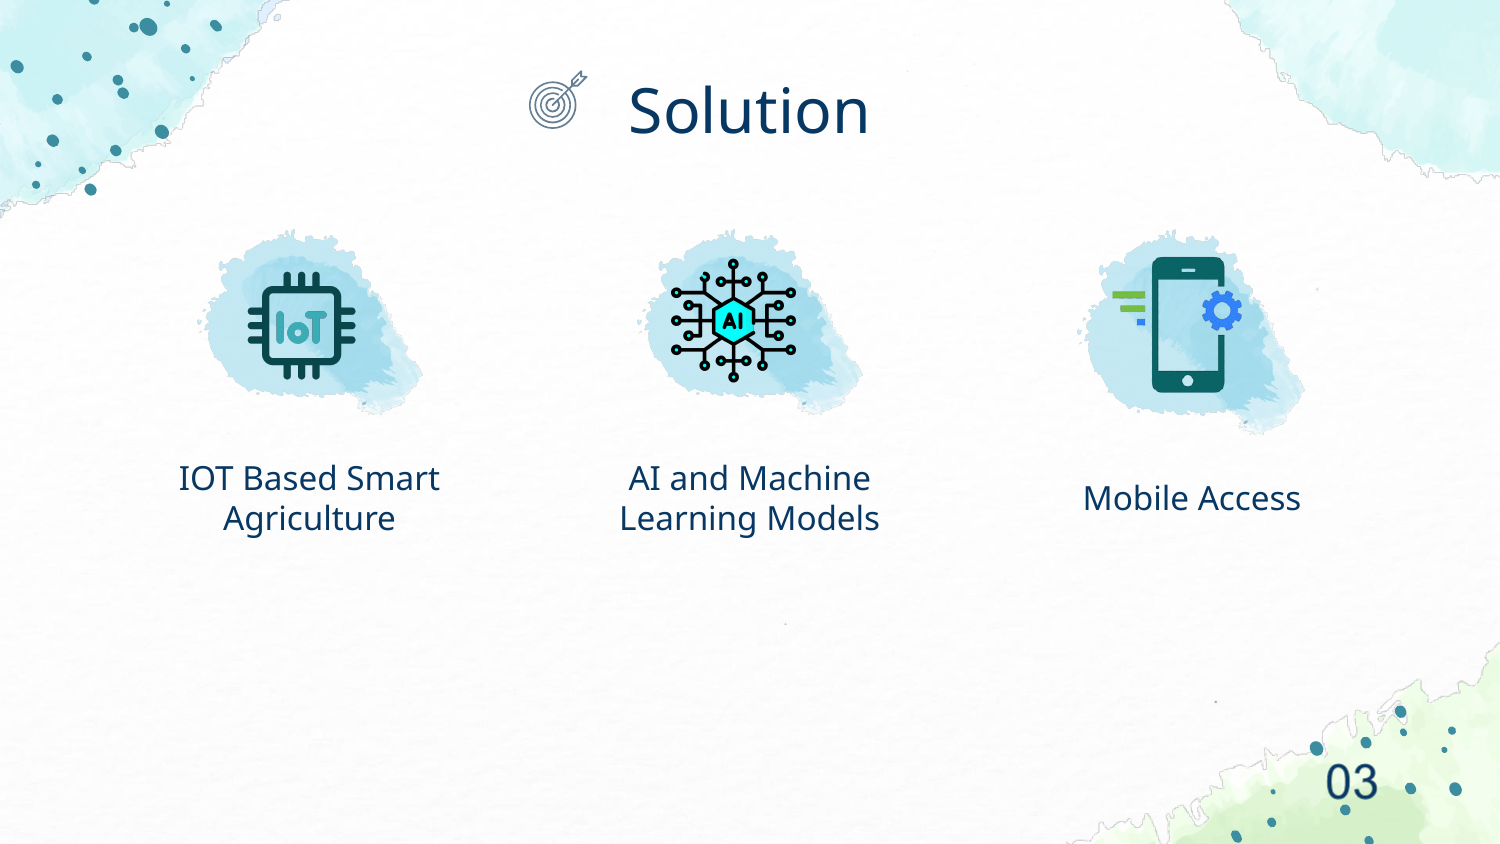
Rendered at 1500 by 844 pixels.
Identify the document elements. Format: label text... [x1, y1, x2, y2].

text_box [528, 70, 588, 129]
title IOT Based Smart Agriculture [118, 424, 502, 571]
picture [0, 0, 1500, 844]
title AI and Machine Learning Models [558, 424, 942, 571]
title Solution [120, 61, 1380, 156]
title Mobile Access [1000, 424, 1384, 571]
